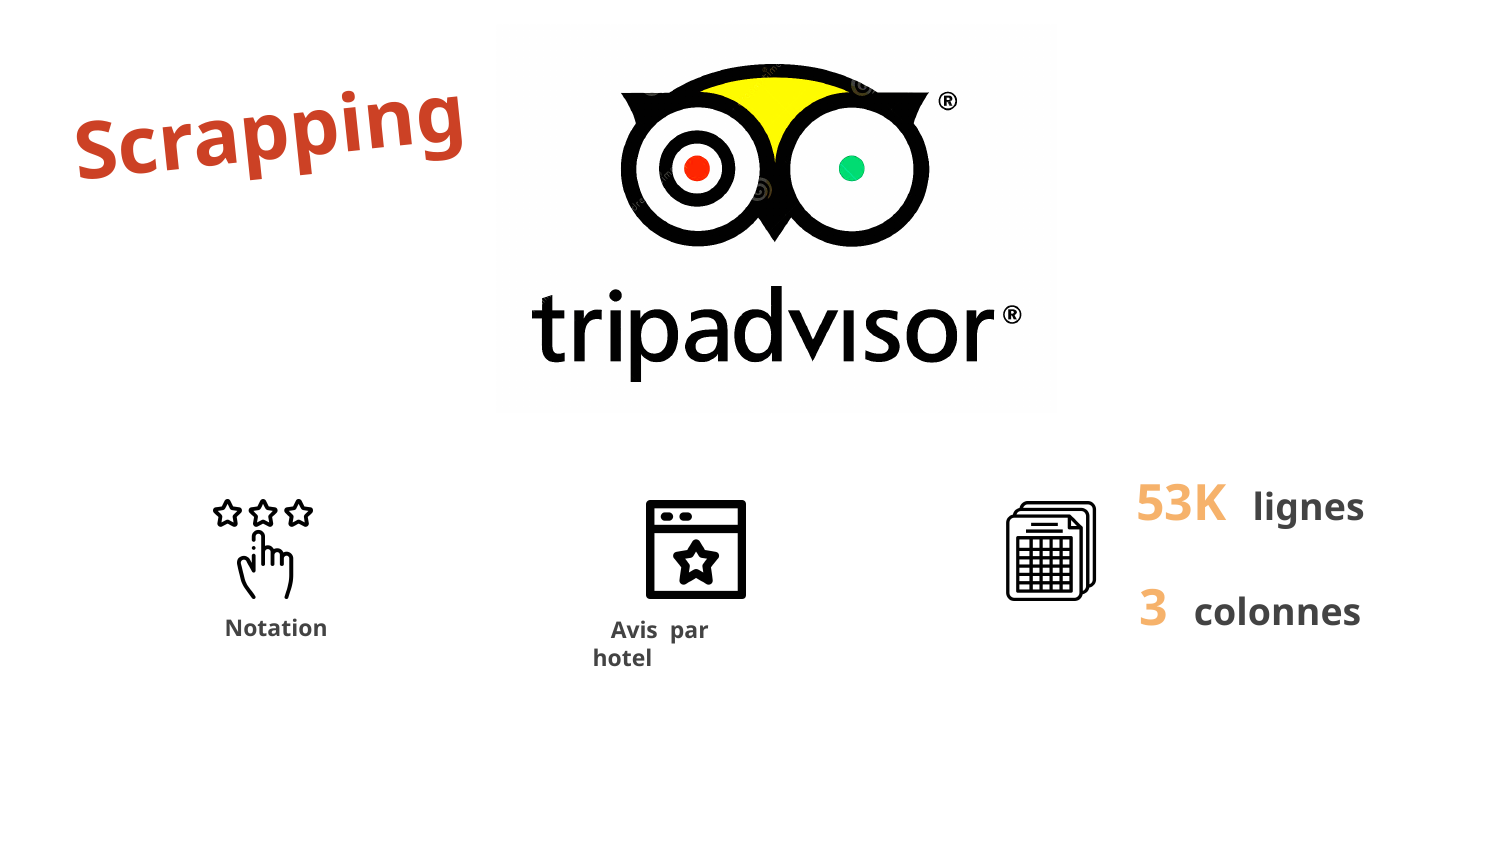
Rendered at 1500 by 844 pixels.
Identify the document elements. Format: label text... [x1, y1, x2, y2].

text_box Scrapping [0, 41, 491, 181]
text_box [170, 455, 1409, 667]
picture [496, 24, 1057, 413]
